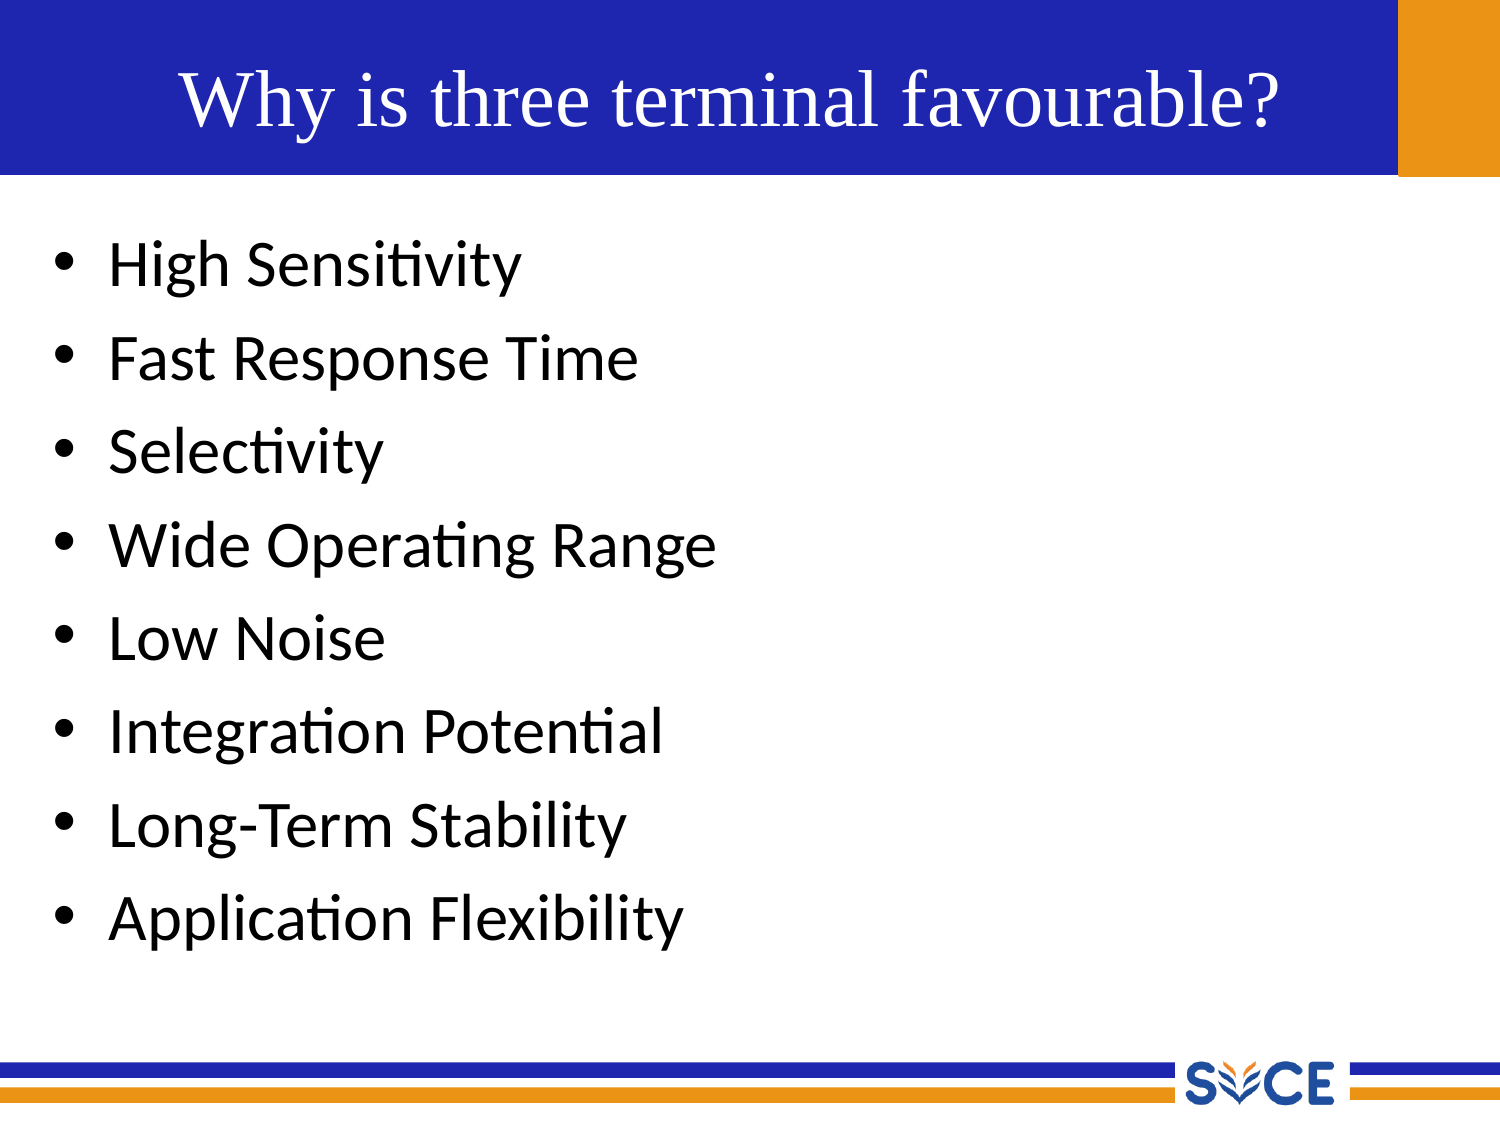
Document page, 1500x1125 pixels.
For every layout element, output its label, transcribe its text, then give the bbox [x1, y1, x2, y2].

picture [1182, 1054, 1338, 1113]
list High Sensitivity Fast Response Time Selectivity Wide Operating Range Low Noise Integration Potential Long-Term Stability Application Flexibility [37, 212, 1463, 1005]
title Why is three terminal favourable? [75, 37, 1388, 150]
